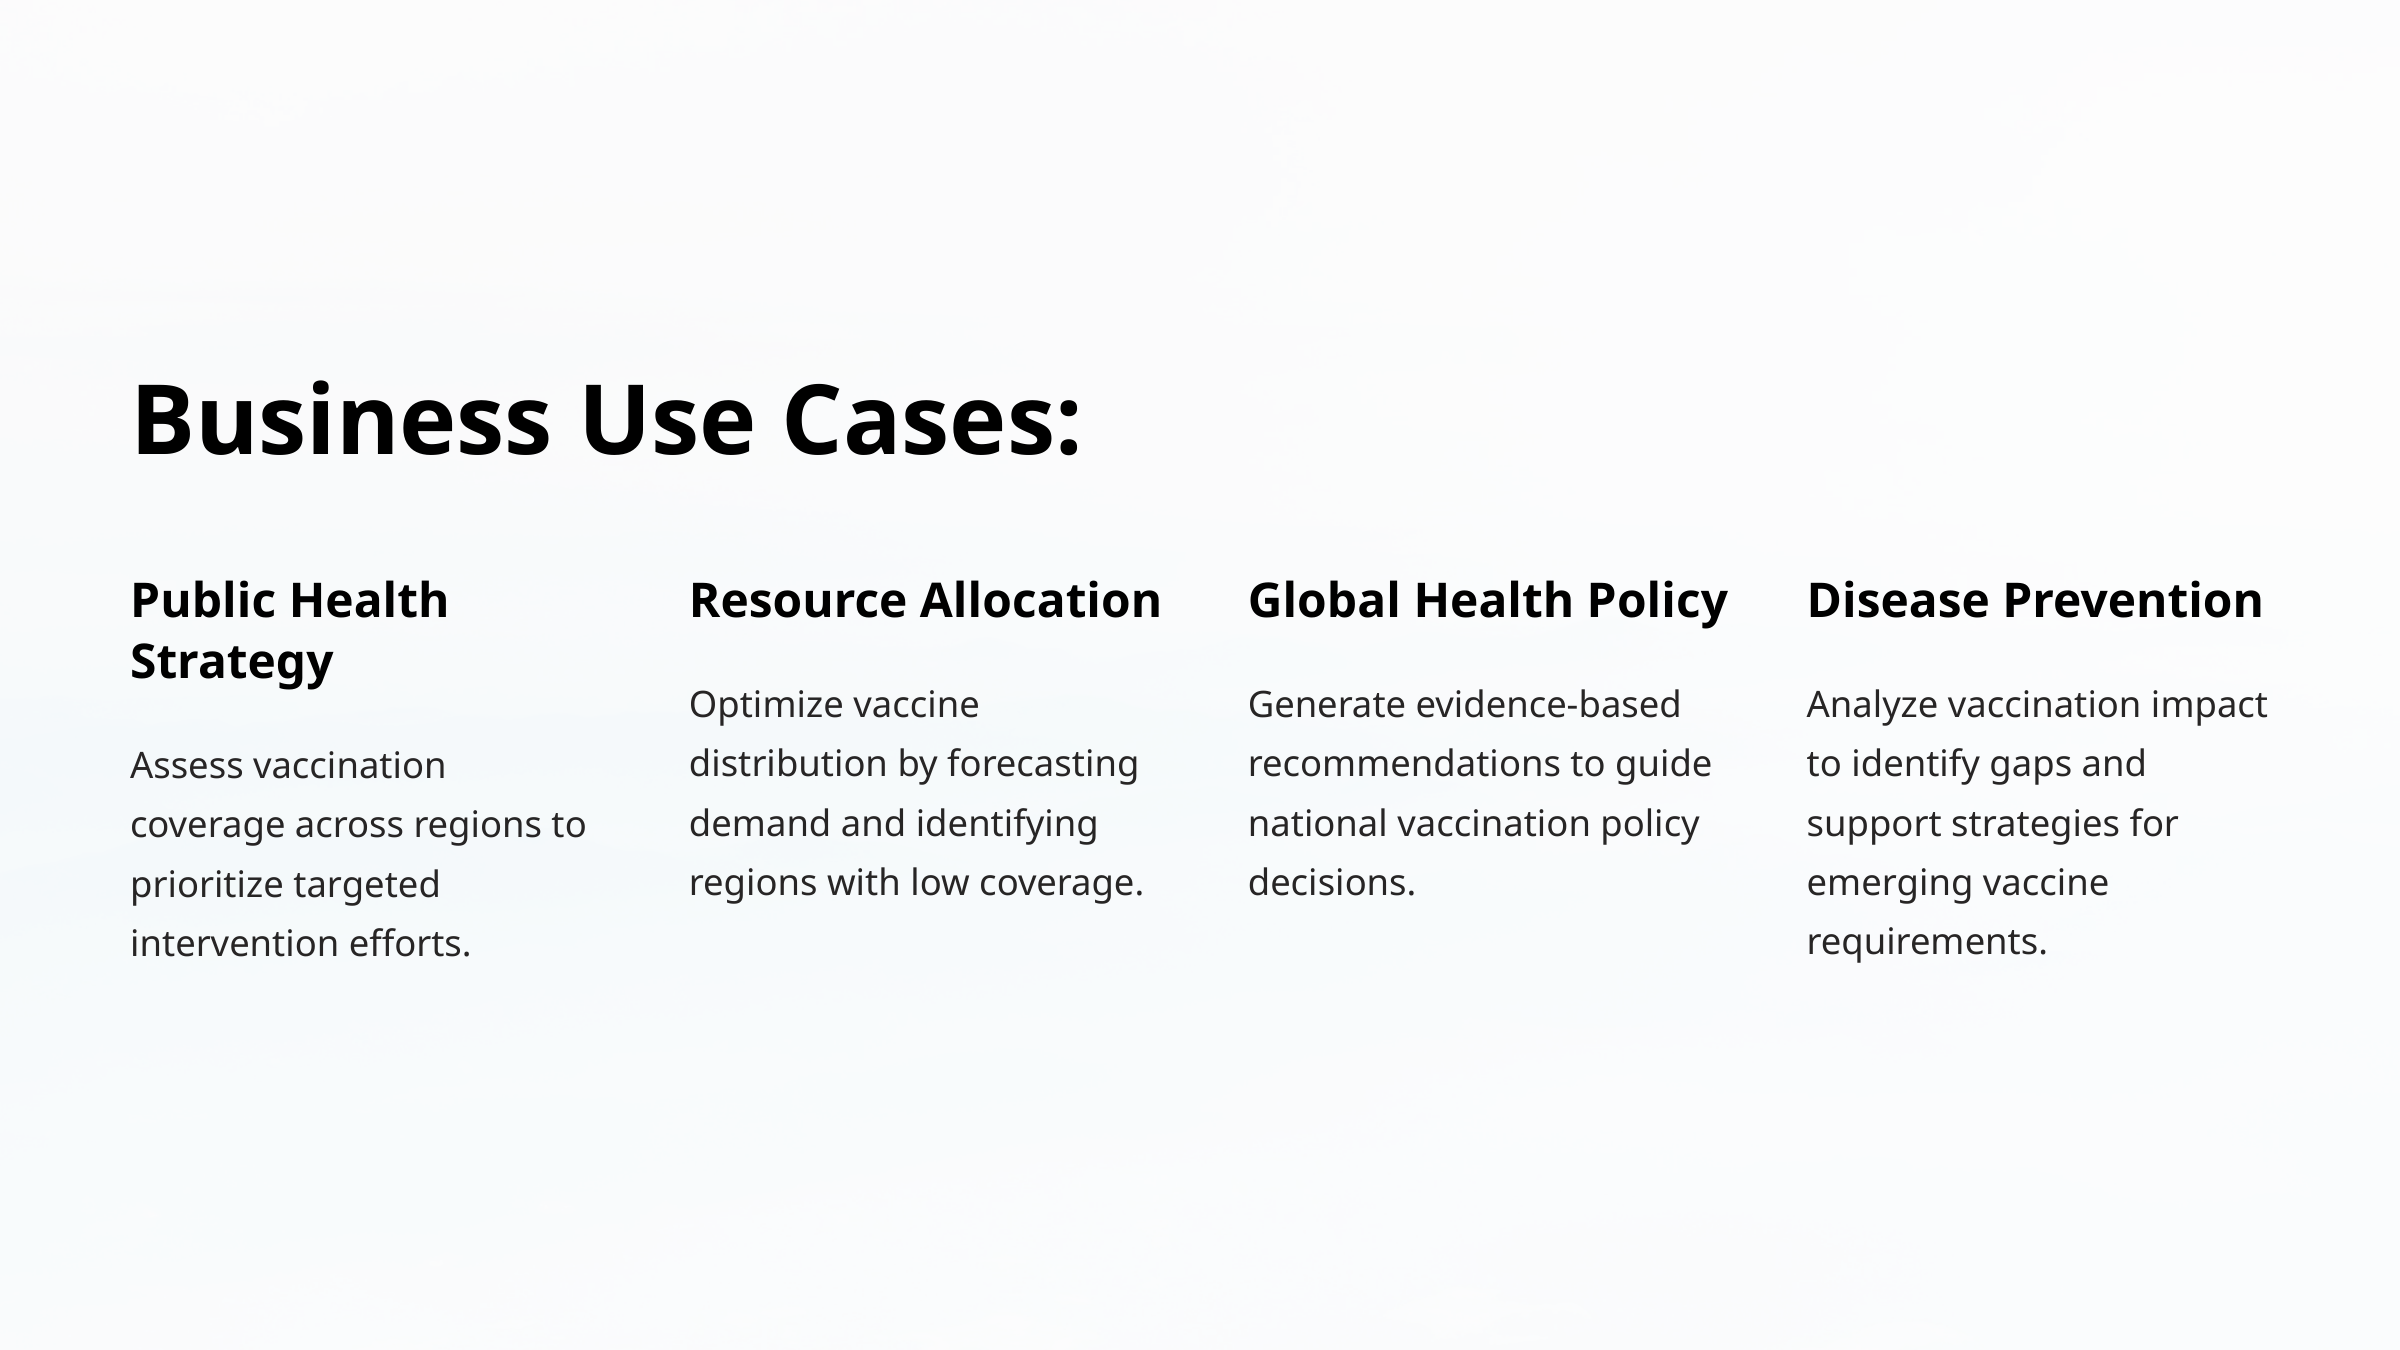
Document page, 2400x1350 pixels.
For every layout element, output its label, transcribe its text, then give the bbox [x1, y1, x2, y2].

text_box Business Use Cases: [130, 352, 1107, 475]
text_box Optimize vaccine distribution by forecasting demand and identifying regions with low coverage. [688, 665, 1156, 963]
text_box Global Health Policy [1247, 567, 1715, 629]
text_box Resource Allocation [688, 567, 1156, 629]
text_box Disease Prevention [1806, 567, 2274, 629]
text_box Analyze vaccination impact to identify gaps and support strategies for emerging vaccine requirements. [1806, 665, 2274, 963]
text_box Generate evidence-based recommendations to guide national vaccination policy decisions. [1247, 665, 1715, 904]
text_box Assess vaccination coverage across regions to prioritize targeted intervention efforts. [130, 726, 597, 965]
text_box Public Health Strategy [130, 567, 597, 690]
